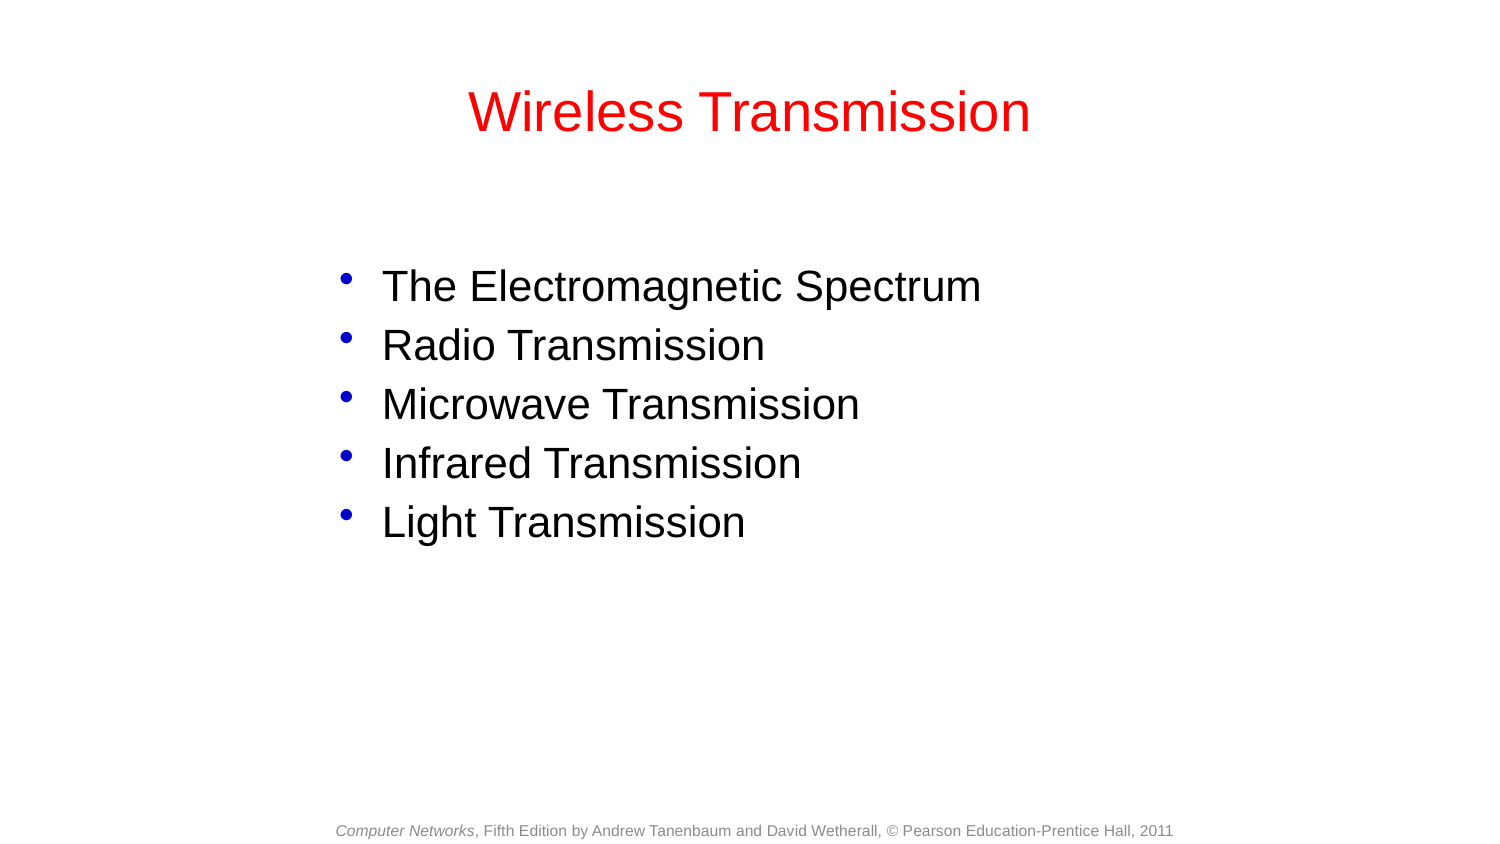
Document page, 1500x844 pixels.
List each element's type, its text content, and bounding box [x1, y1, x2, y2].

list The Electromagnetic Spectrum Radio Transmission Microwave Transmission Infrared Transmission Light Transmission [324, 250, 1313, 807]
title Wireless Transmission [187, 38, 1313, 180]
footer Computer Networks, Fifth Edition by Andrew Tanenbaum and David Wetherall, © Pearson Education-Prentice Hall, 2011 [224, 815, 1285, 844]
